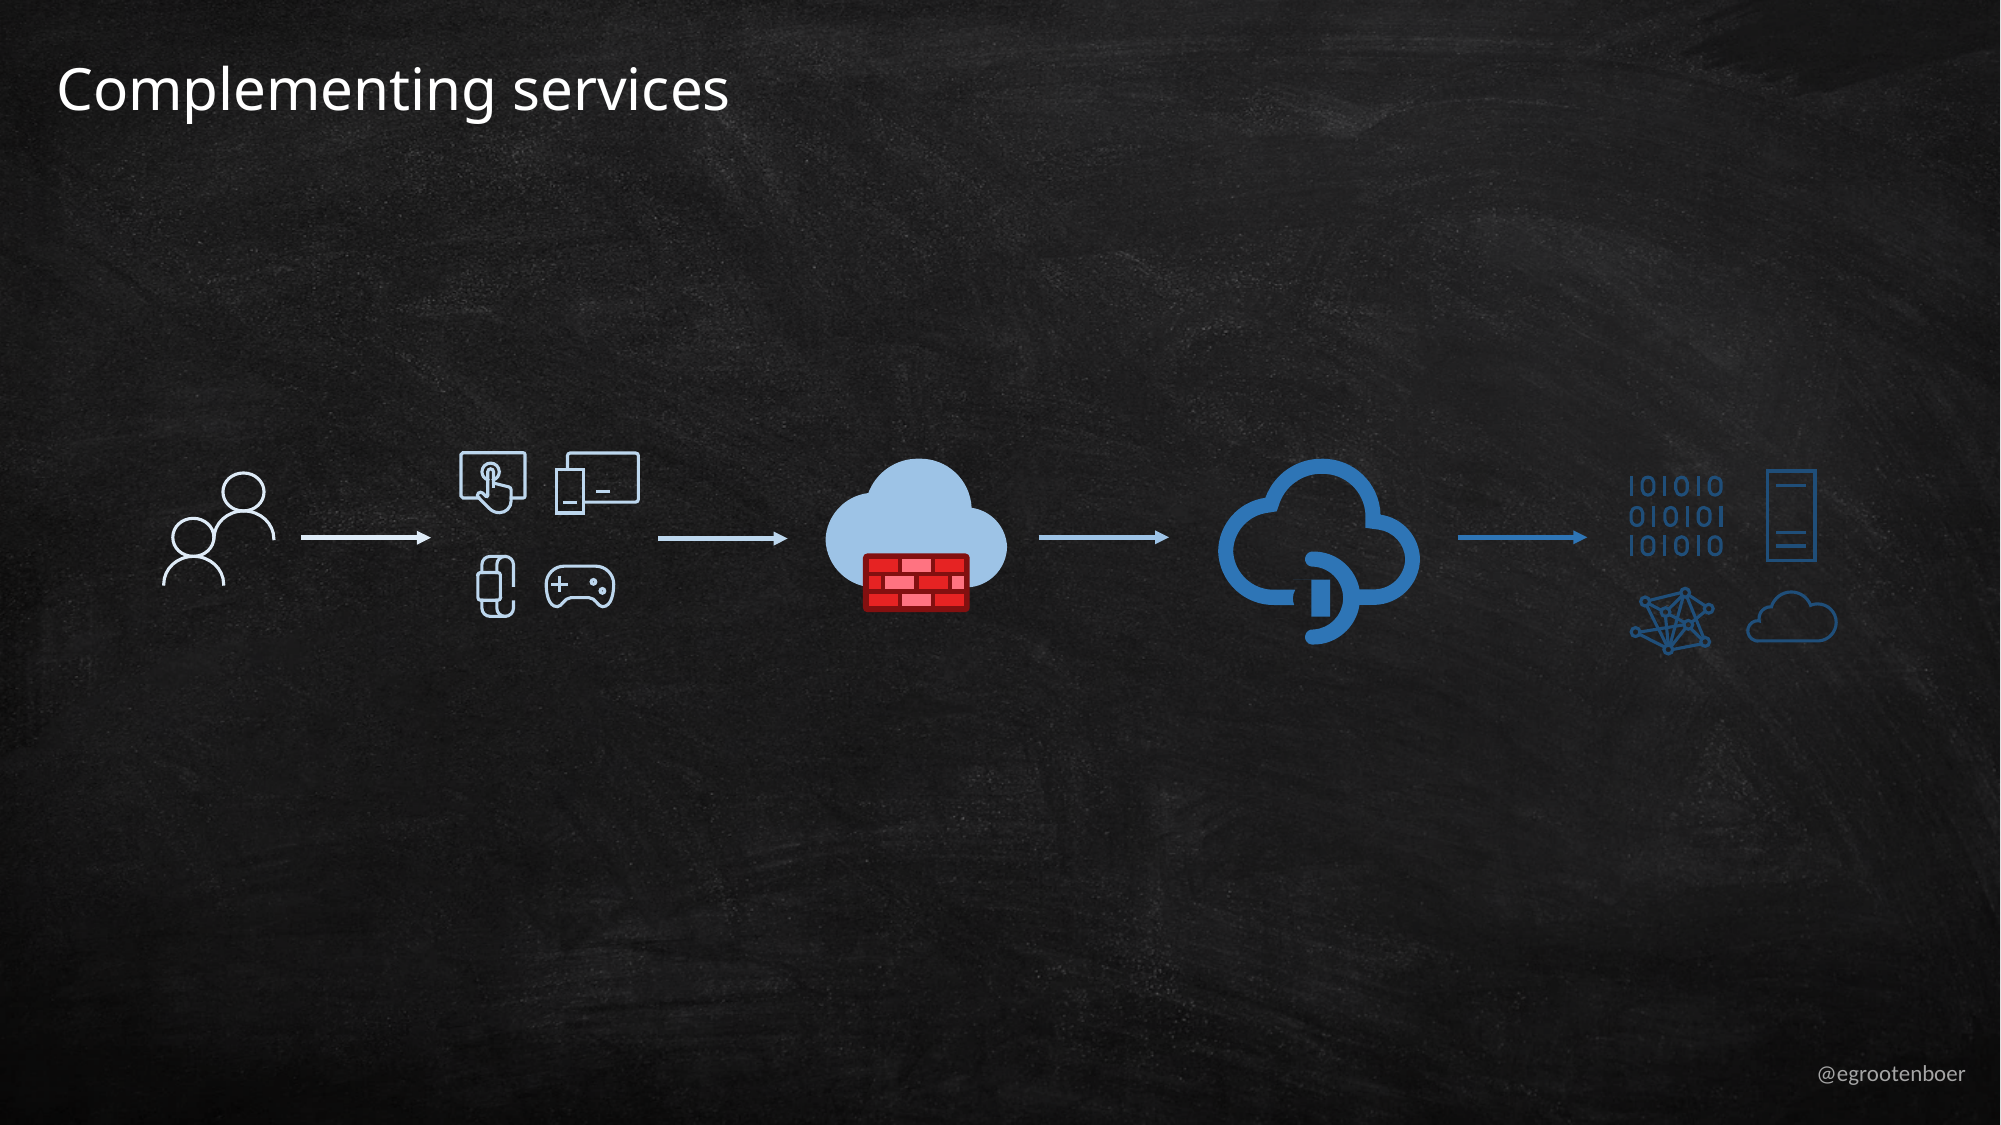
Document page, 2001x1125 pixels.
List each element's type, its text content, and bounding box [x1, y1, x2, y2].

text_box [1212, 444, 1426, 659]
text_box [461, 452, 639, 617]
text_box [163, 472, 274, 585]
picture [0, 0, 2001, 1125]
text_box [825, 444, 1008, 627]
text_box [1631, 470, 1837, 654]
title Complementing services [41, 12, 1981, 172]
